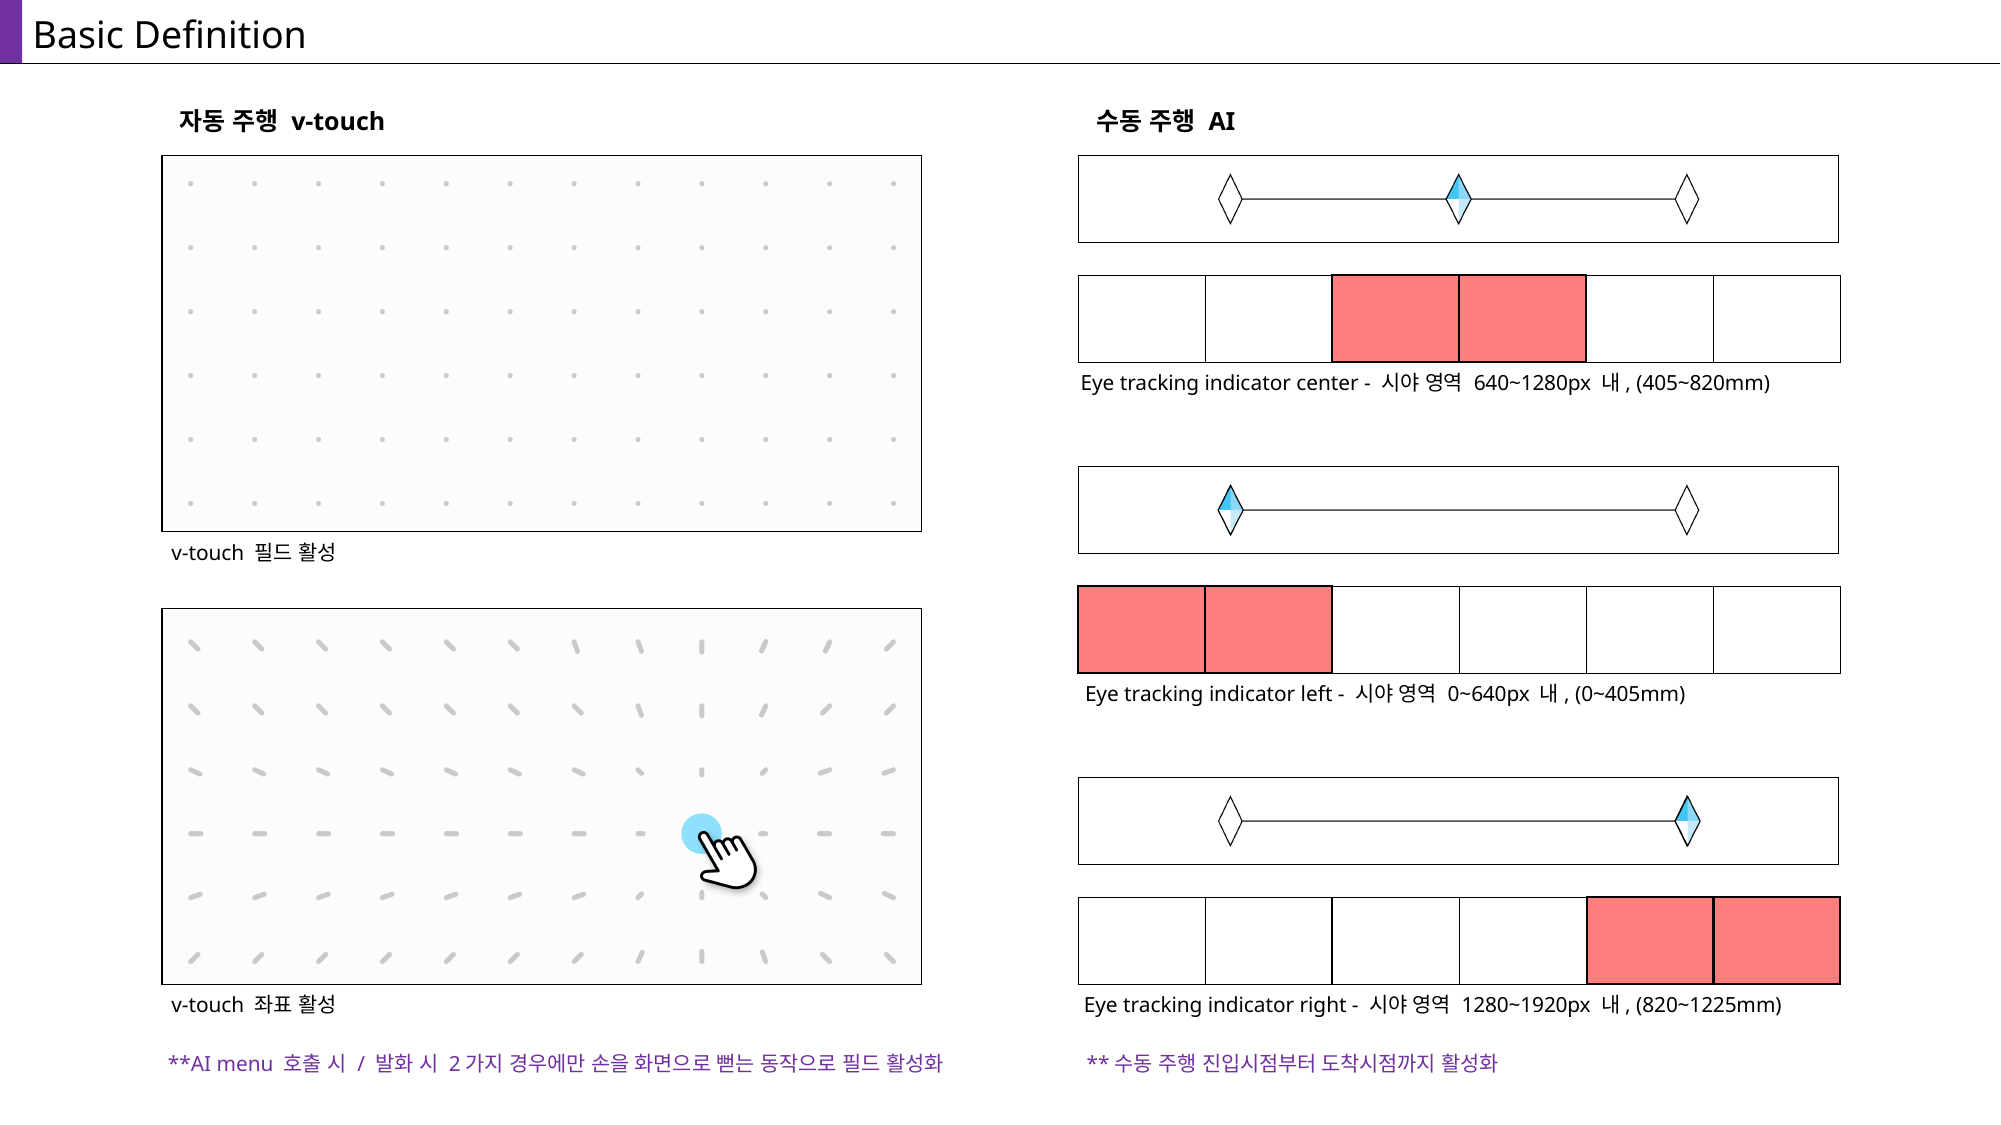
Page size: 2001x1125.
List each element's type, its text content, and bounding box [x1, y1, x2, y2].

text_box [161, 608, 923, 986]
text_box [687, 825, 757, 895]
text_box Eye tracking indicator right - 시야 영역 1280~1920px 내, (820~1225mm) [1078, 985, 1797, 1025]
picture [188, 181, 896, 506]
text_box **수동 주행 진입시점부터 도착시점까지 활성화 [1080, 1043, 1841, 1084]
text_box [1078, 275, 1841, 363]
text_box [1216, 173, 1701, 225]
text_box **AI menu 호출 시 / 발화 시 2가지 경우에만 손을 화면으로 뻗는 동작으로 필드 활성화 [161, 1043, 1000, 1084]
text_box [1216, 795, 1701, 847]
text_box 자동 주행 v-touch [164, 97, 401, 143]
text_box Eye tracking indicator left - 시야 영역 0~640px 내, (0~405mm) [1078, 674, 1701, 713]
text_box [1216, 484, 1701, 536]
text_box [1078, 155, 1839, 244]
text_box [1078, 777, 1839, 866]
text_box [1078, 897, 1841, 985]
text_box [1078, 466, 1839, 555]
text_box v-touch 좌표 활성 [165, 984, 352, 1025]
text_box v-touch 필드 활성 [165, 531, 352, 572]
picture [188, 639, 896, 964]
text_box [1078, 586, 1841, 674]
text_box 수동 주행 AI [1081, 97, 1251, 143]
text_box [161, 155, 923, 533]
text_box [0, 0, 2000, 64]
text_box Eye tracking indicator center - 시야 영역 640~1280px 내, (405~820mm) [1074, 362, 1785, 402]
